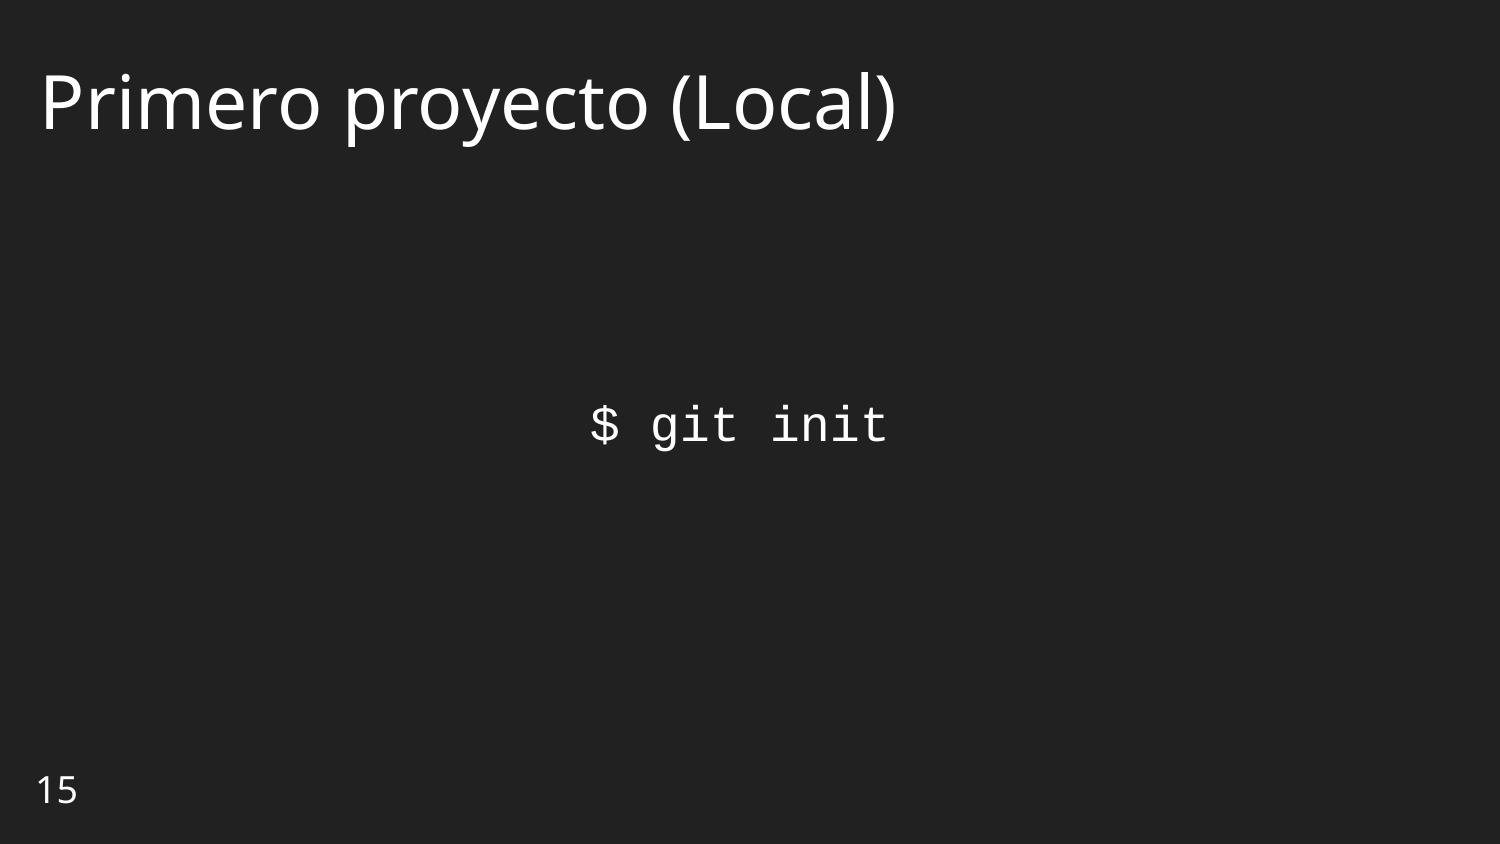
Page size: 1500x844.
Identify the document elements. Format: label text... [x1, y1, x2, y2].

title 15 [20, 743, 124, 827]
title Primero proyecto (Local) [24, 14, 1447, 160]
title $ git init [336, 322, 1144, 579]
